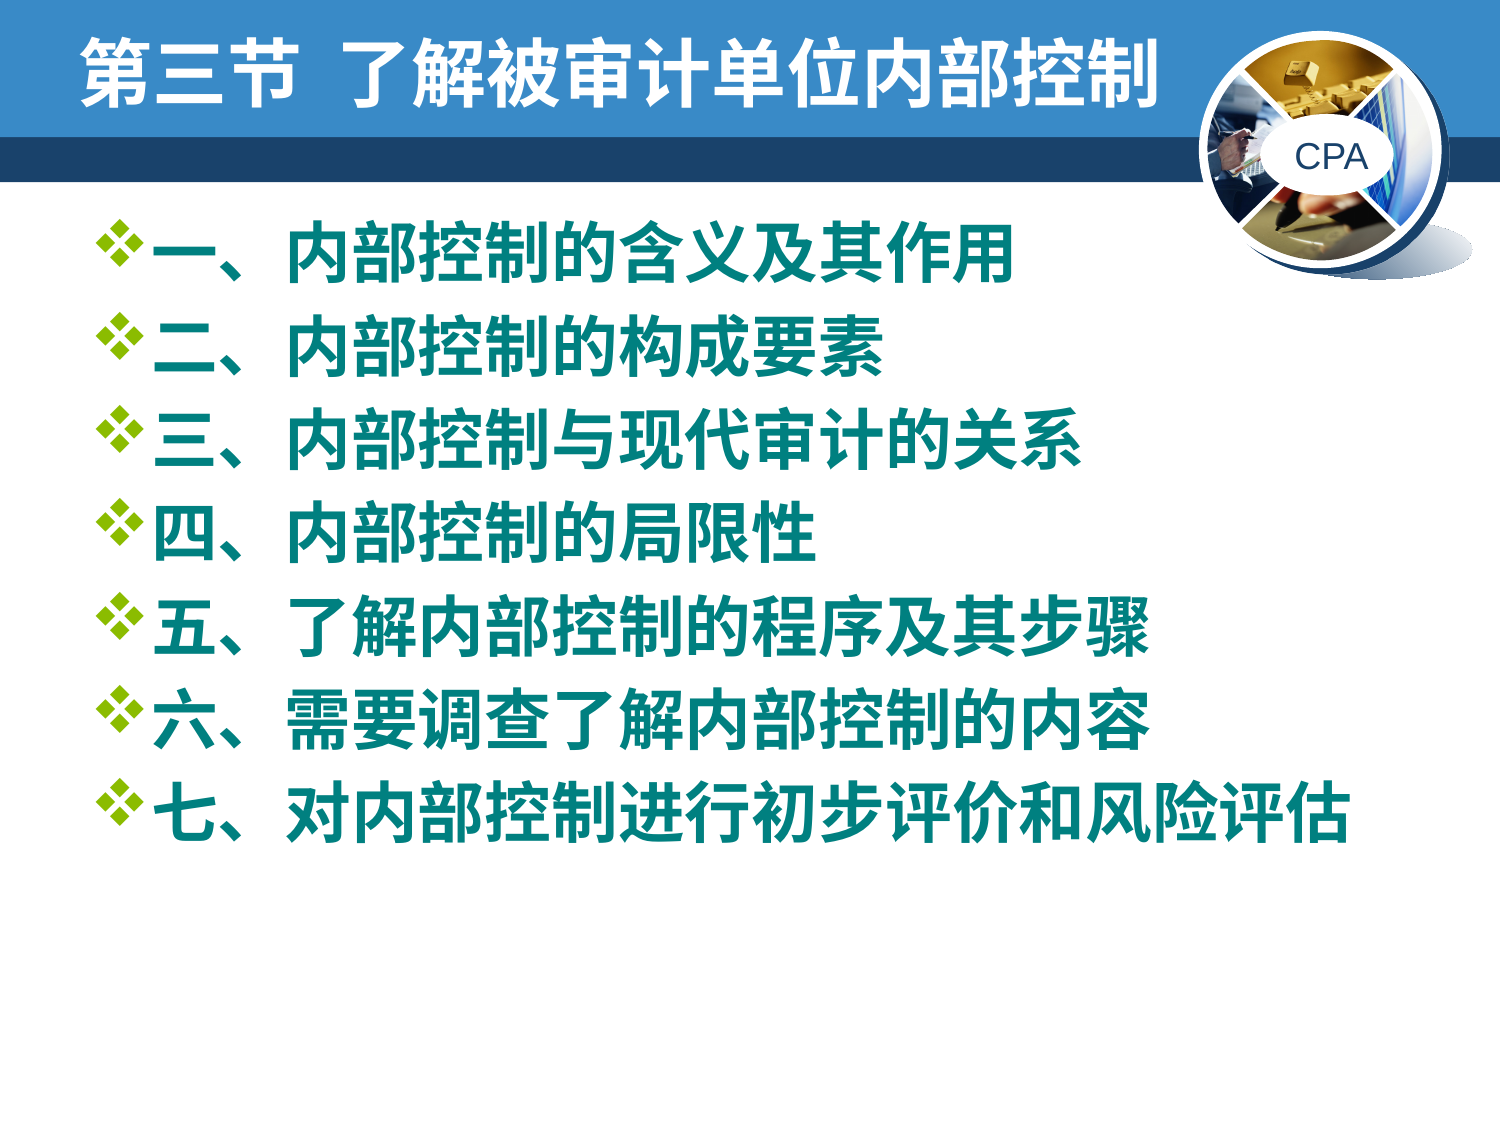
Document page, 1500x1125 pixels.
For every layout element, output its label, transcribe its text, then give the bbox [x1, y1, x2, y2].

picture [1354, 73, 1433, 203]
title 第三节 了解被审计单位内部控制 [62, 24, 1338, 118]
list 一、内部控制的含义及其作用 二、内部控制的构成要素 三、内部控制与现代审计的关系 四、内部控制的局限性 五、了解内部控制的程序及其步骤 六、需要调查了解内部控制的内容 七、对内部控制进行初步评价和风险评估 [74, 203, 1426, 1065]
picture [1338, 41, 1394, 116]
picture [1267, 186, 1369, 203]
picture [1207, 118, 1287, 203]
